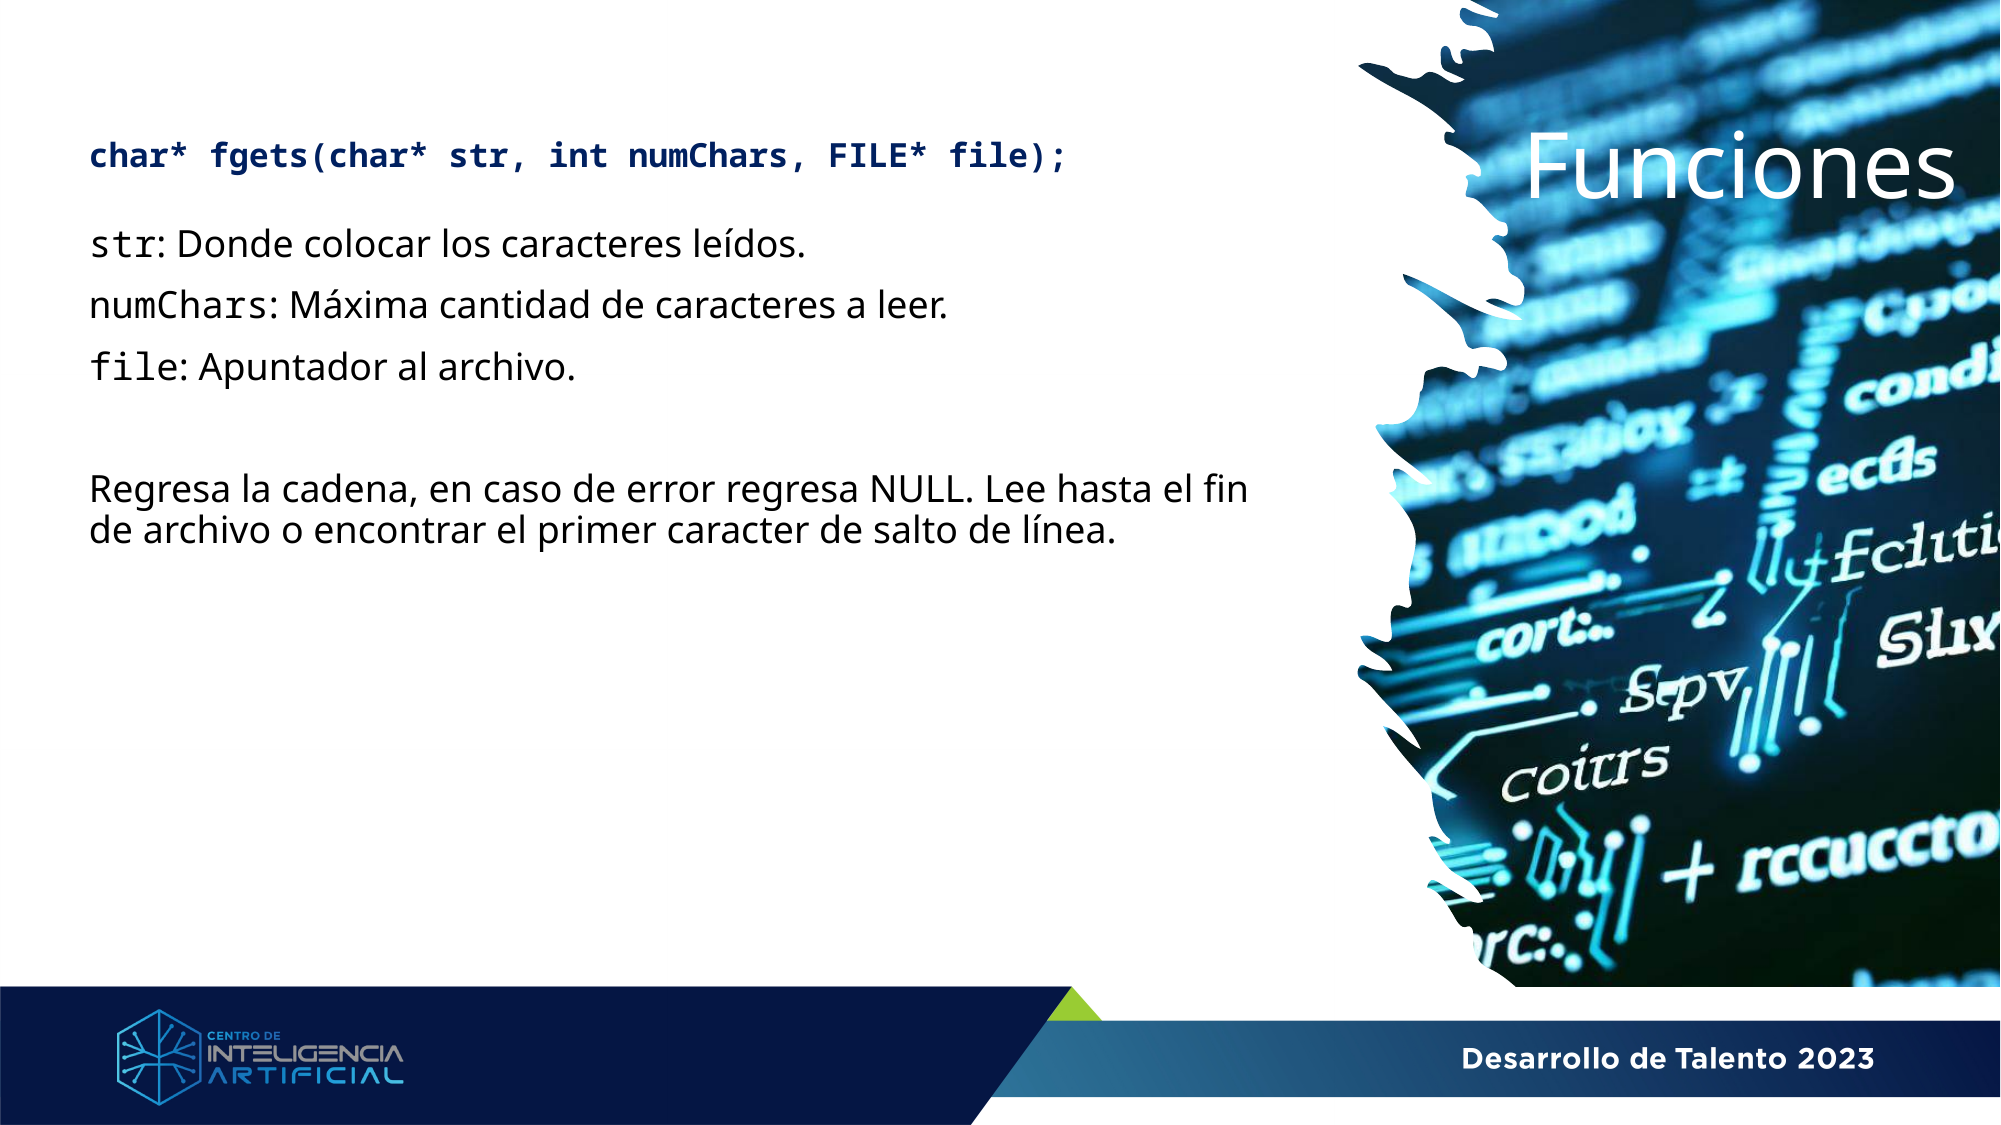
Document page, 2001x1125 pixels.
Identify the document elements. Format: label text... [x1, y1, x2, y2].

text_box char* fgets(char* str, int numChars, FILE* file); [73, 118, 1357, 198]
picture [0, 0, 2001, 1125]
text_box str: Donde colocar los caracteres leídos. numChars: Máxima cantidad de caracteres a leer. file: Apuntador al archivo. Regresa la cadena, en caso de error regresa NULL. Lee hasta el fin de archivo o encontrar el primer caracter de salto de línea. [73, 217, 1286, 946]
